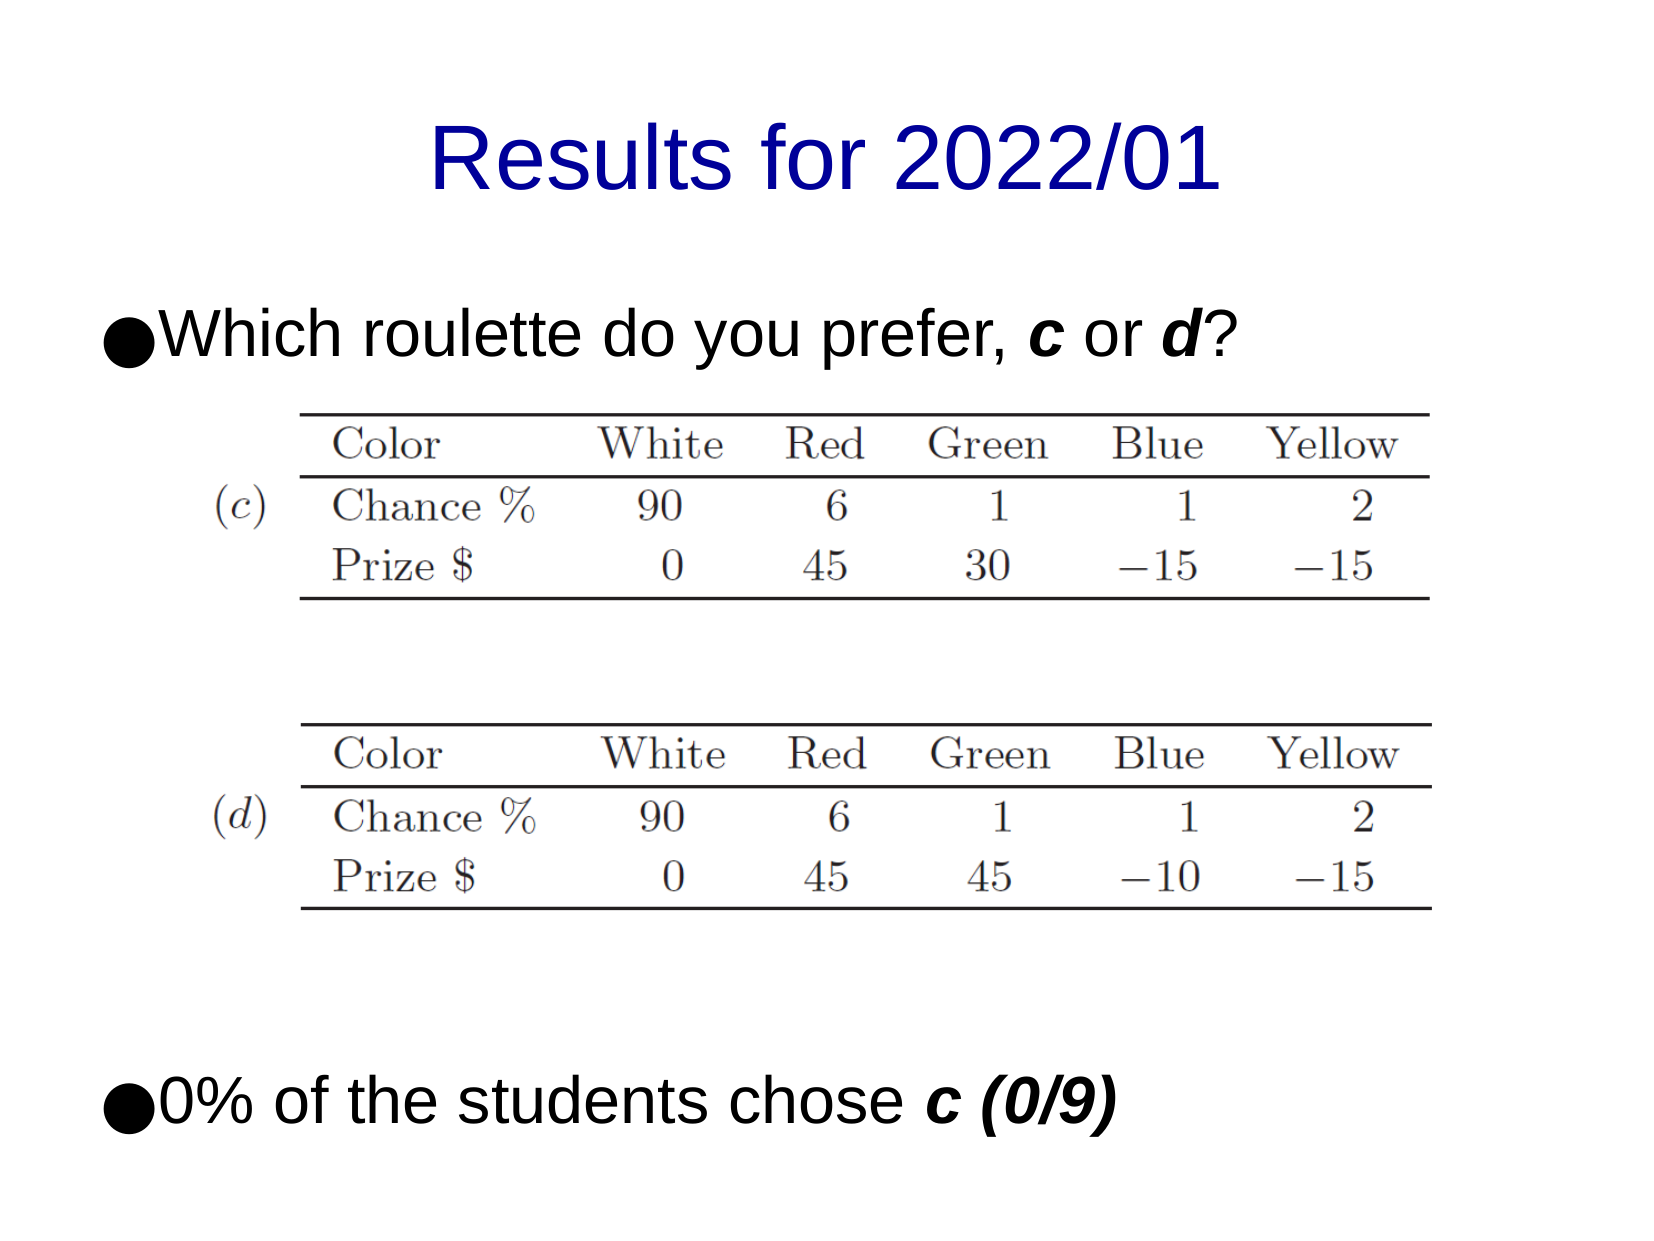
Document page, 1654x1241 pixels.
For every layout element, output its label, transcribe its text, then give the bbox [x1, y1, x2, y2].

text_box Results for 2022/01 [82, 49, 1571, 257]
text_box Which roulette do you prefer, c or d? 0% of the students chose c (0/9) [82, 290, 1571, 1096]
picture [202, 401, 1442, 919]
